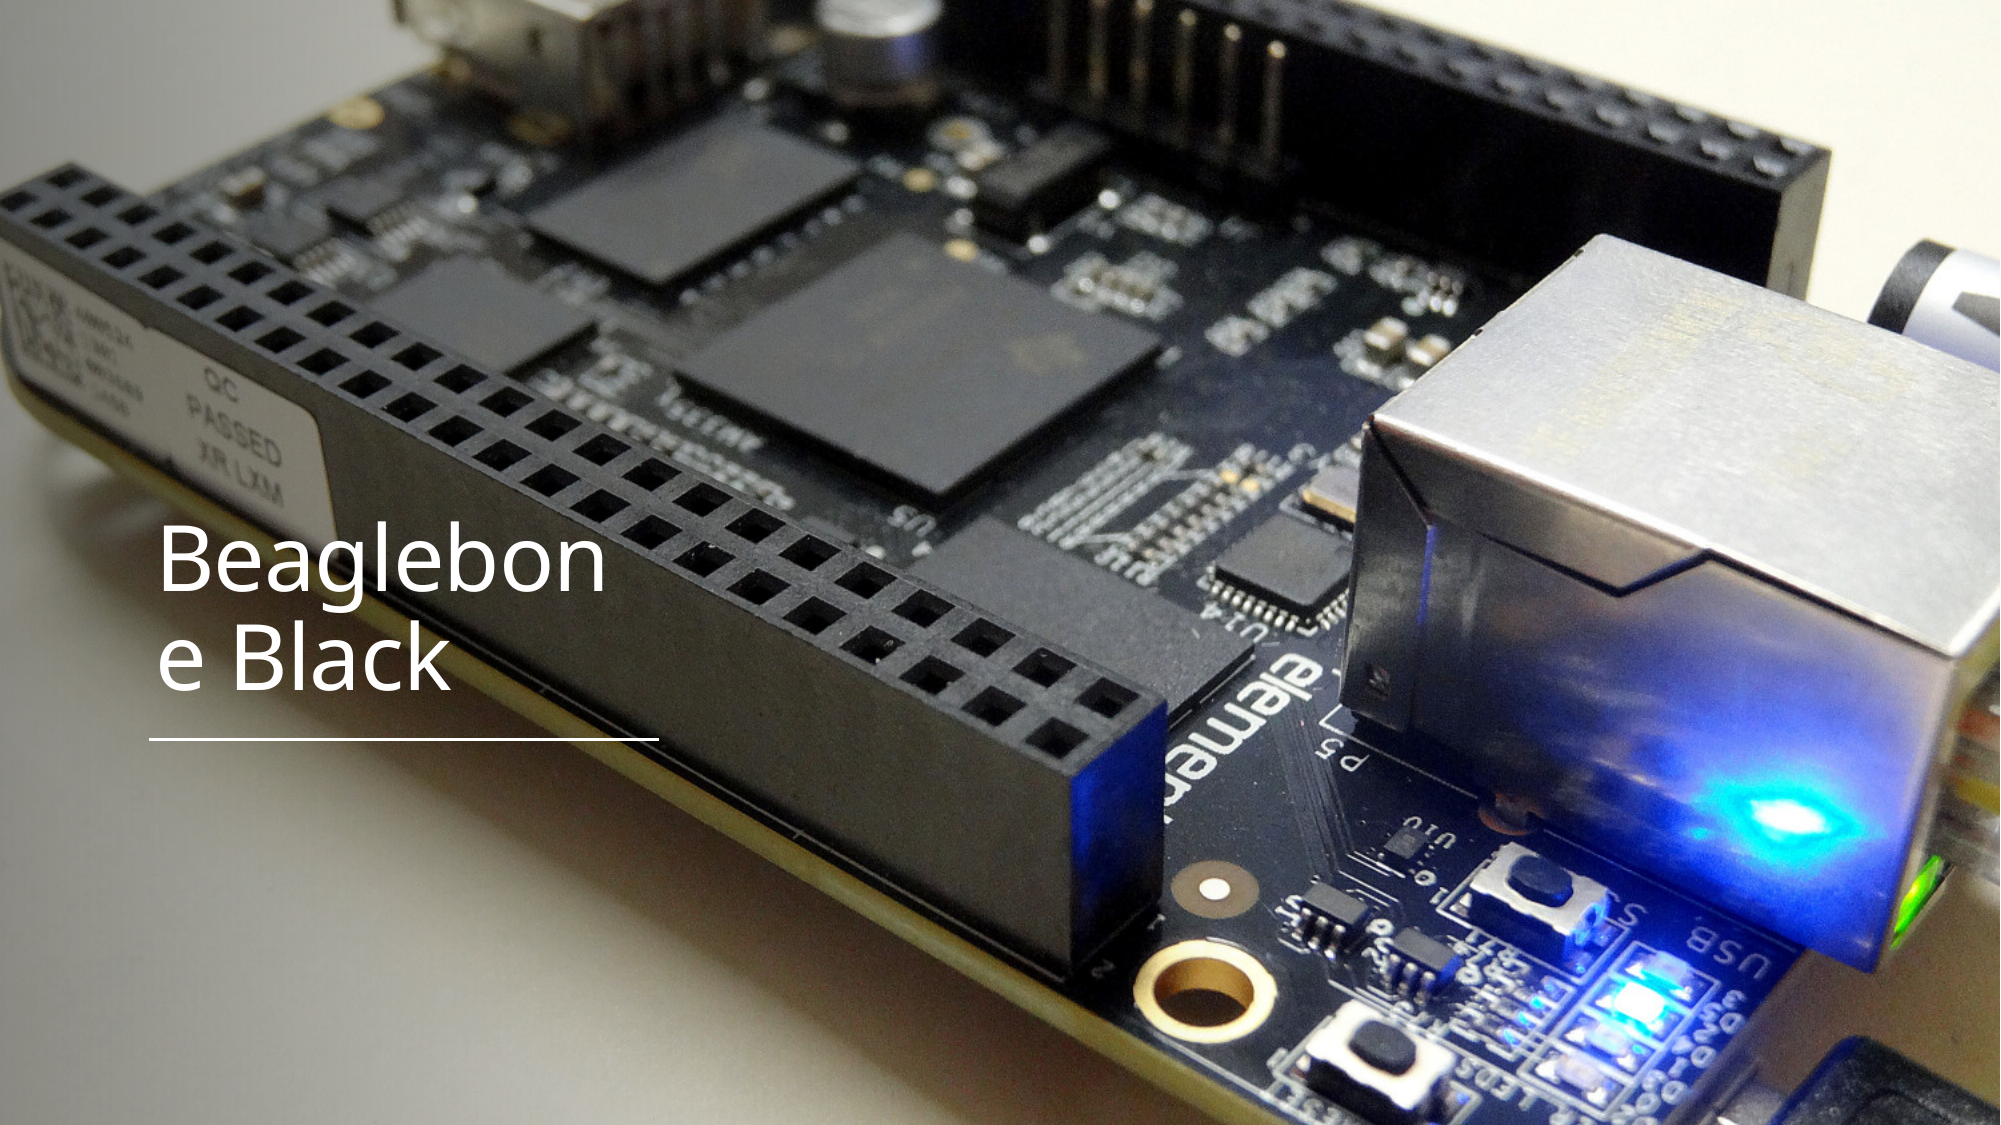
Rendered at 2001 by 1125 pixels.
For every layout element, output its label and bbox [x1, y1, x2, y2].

list [0, 0, 2000, 1125]
